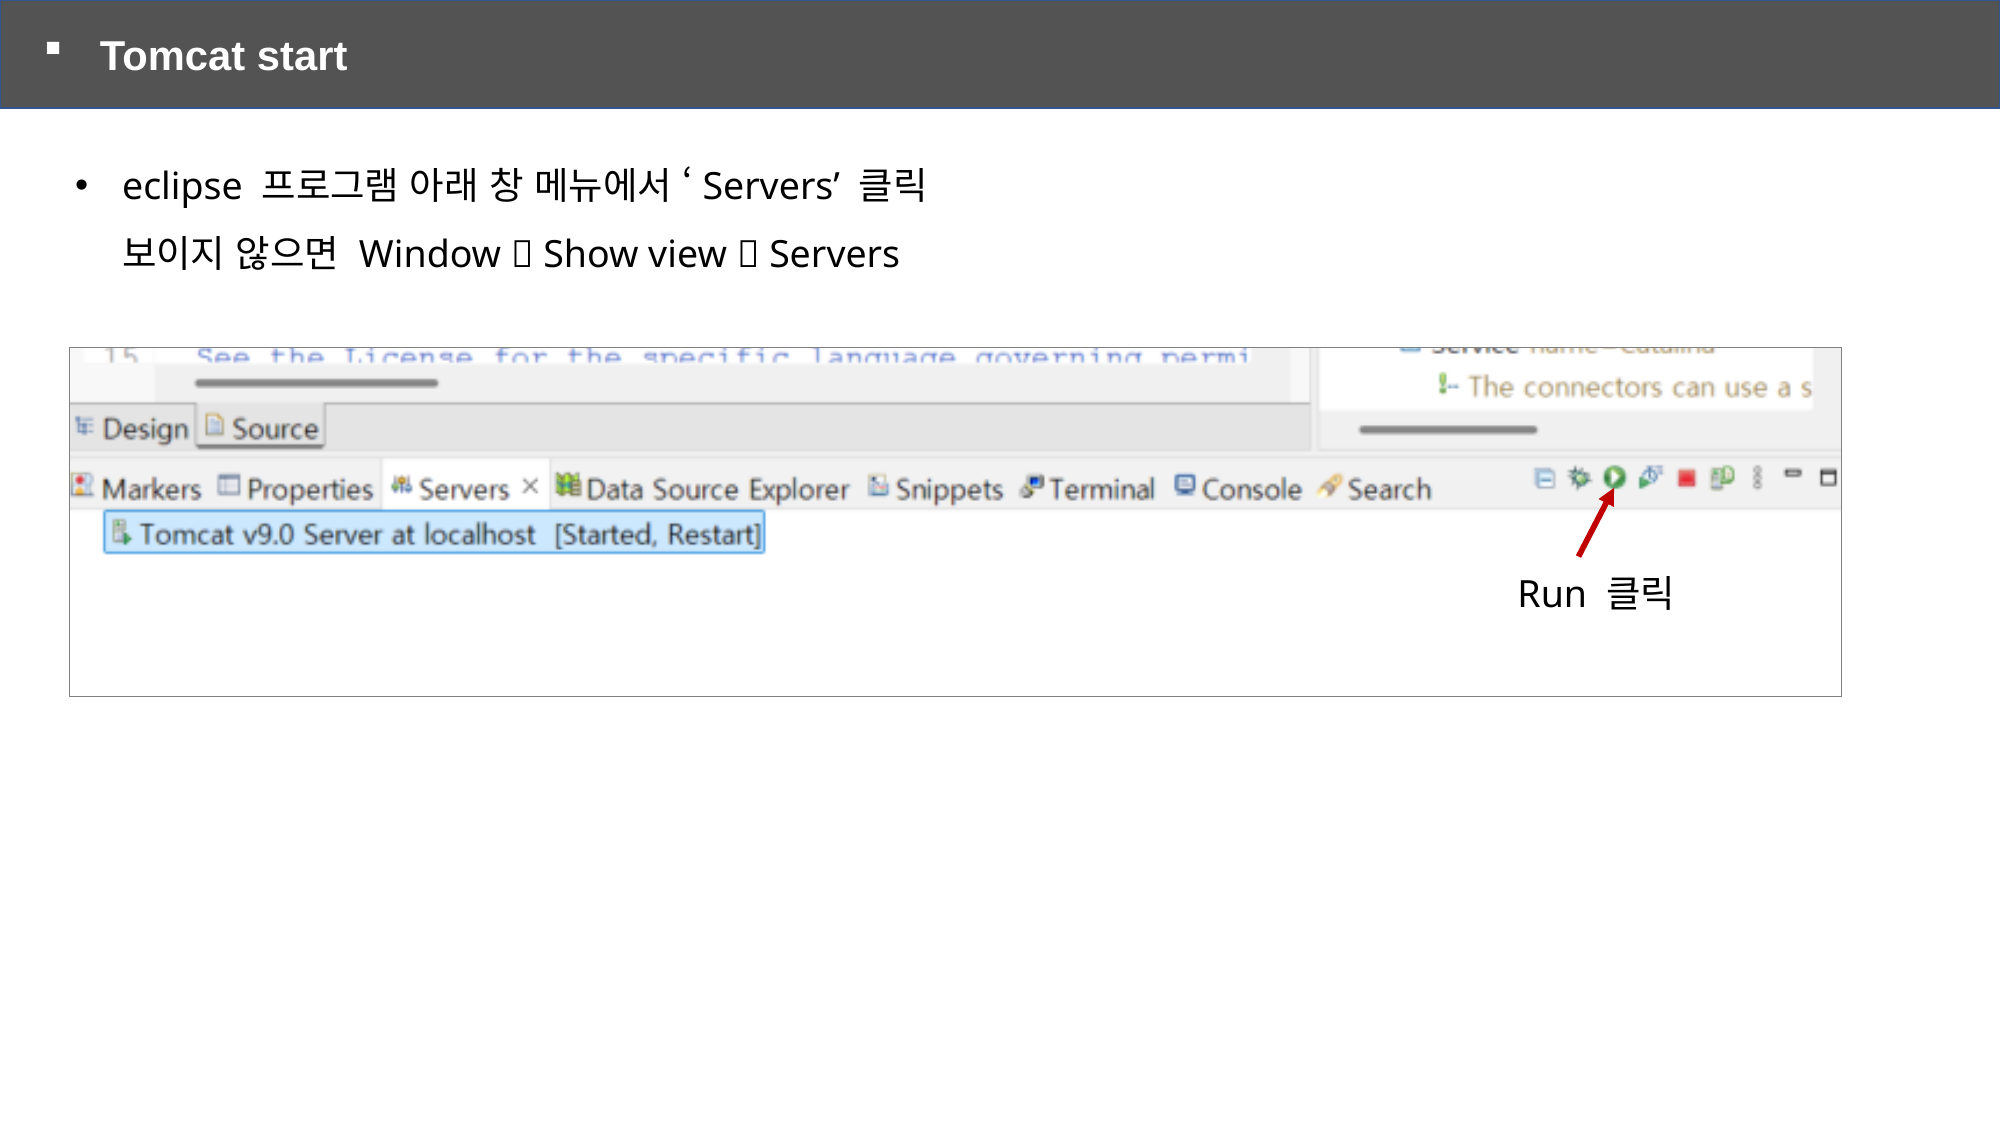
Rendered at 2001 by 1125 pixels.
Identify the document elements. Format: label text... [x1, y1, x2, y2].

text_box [1578, 487, 1615, 557]
picture [69, 347, 1842, 697]
text_box Tomcat start [0, 0, 2000, 109]
text_box eclipse 프로그램 아래 창 메뉴에서 ‘Servers’ 클릭 보이지 않으면 Window  Show view  Servers [60, 132, 943, 282]
